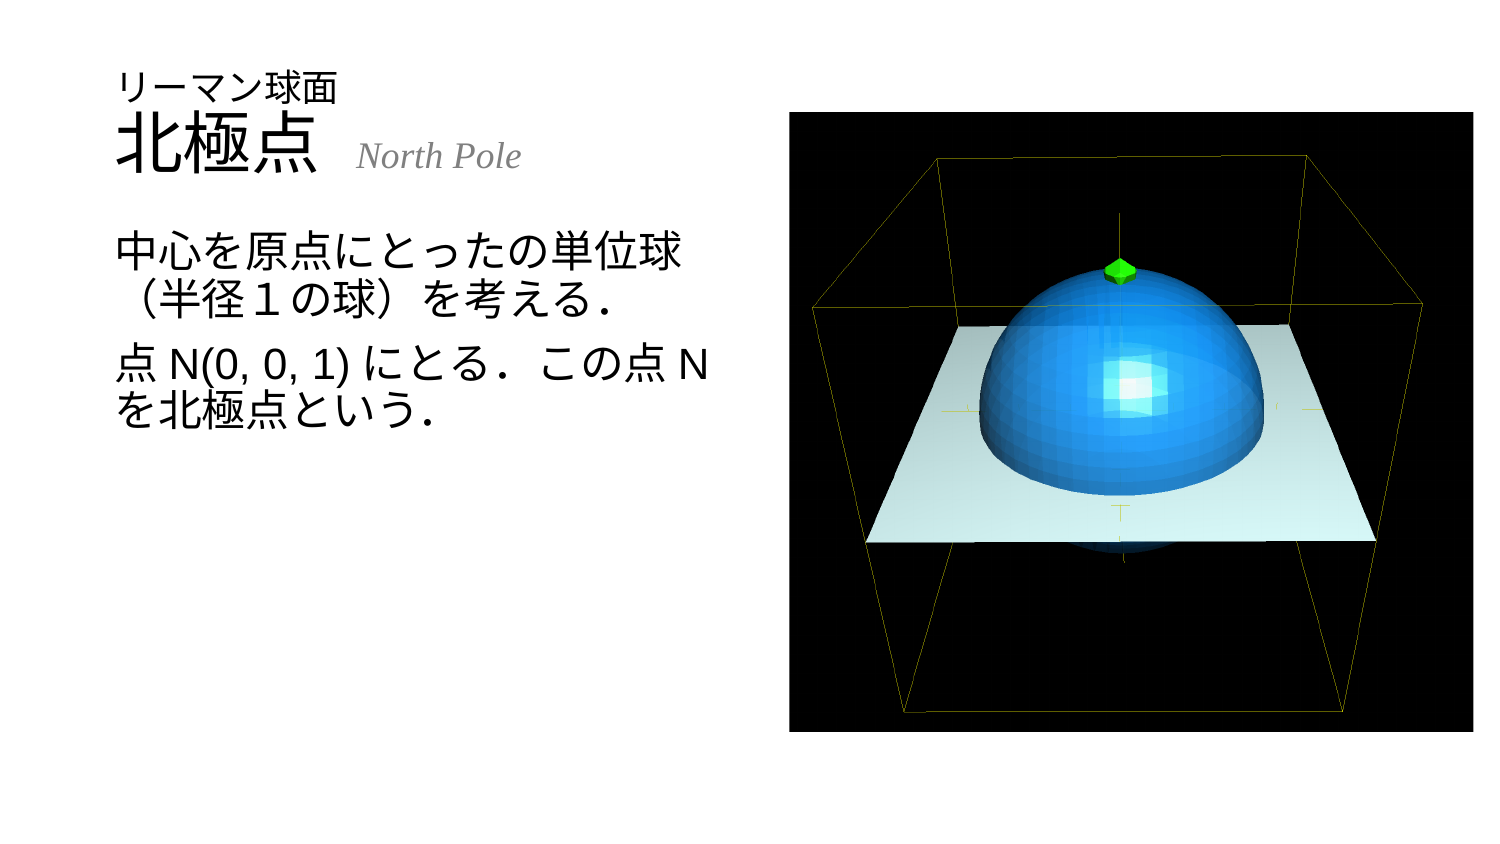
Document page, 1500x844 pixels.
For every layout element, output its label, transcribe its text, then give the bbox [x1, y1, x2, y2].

picture [789, 111, 1474, 732]
title リーマン球面 北極点 North Pole [103, 44, 1397, 208]
